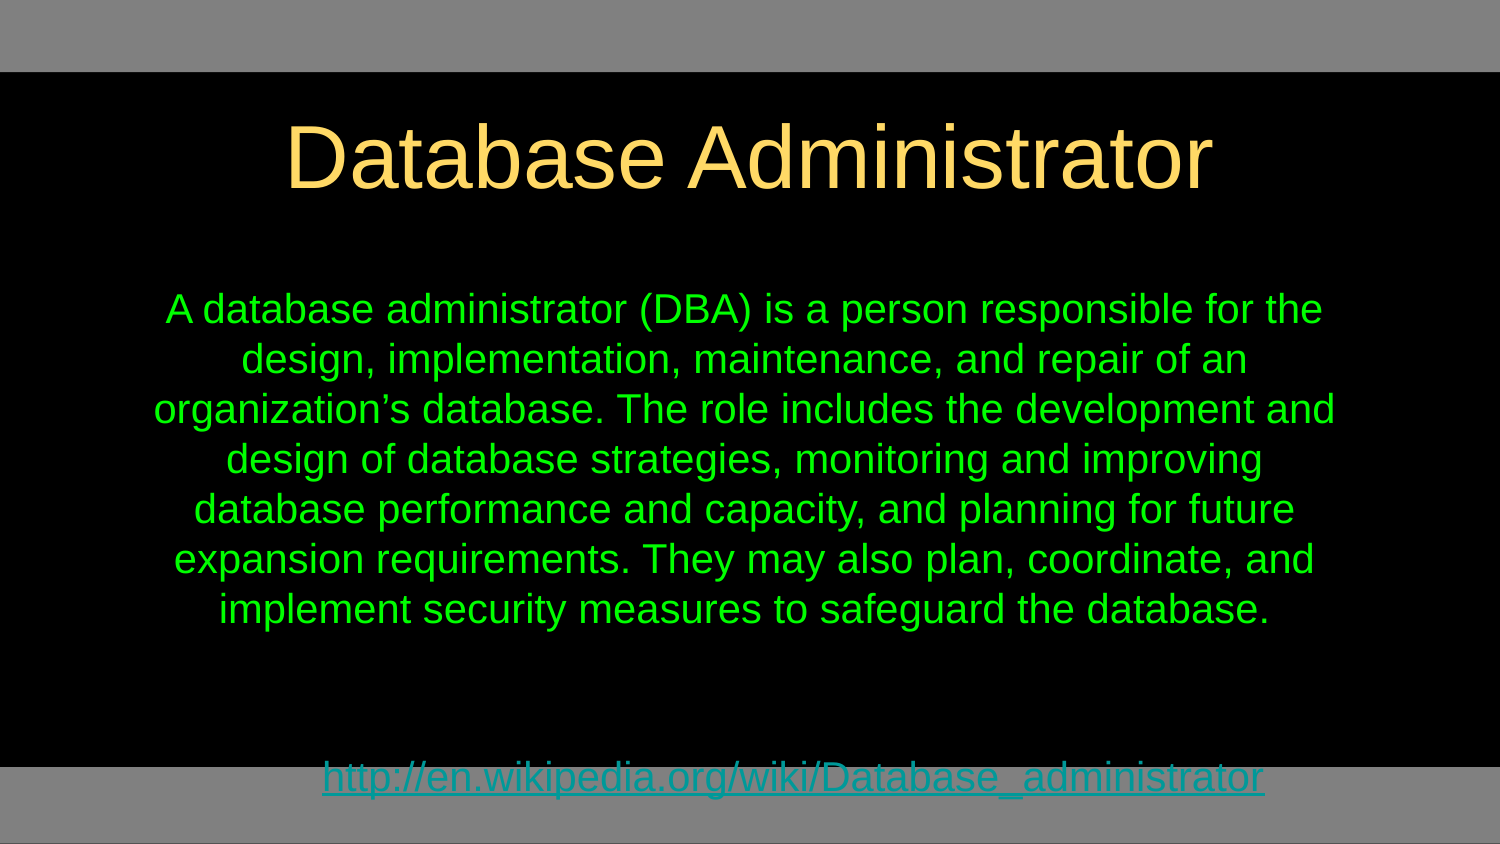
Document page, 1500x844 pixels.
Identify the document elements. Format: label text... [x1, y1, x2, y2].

text_box http://en.wikipedia.org/wiki/Database_administrator [288, 745, 1299, 804]
title Database Administrator [106, 71, 1393, 235]
text_box A database administrator (DBA) is a person responsible for the design, implementation, maintenance, and repair of an organization’s database. The role includes the development and design of database strategies, monitoring and improving database performance and capacity, and planning for future expansion requirements. They may also plan, coordinate, and implement security measures to safeguard the database. [139, 229, 1351, 684]
